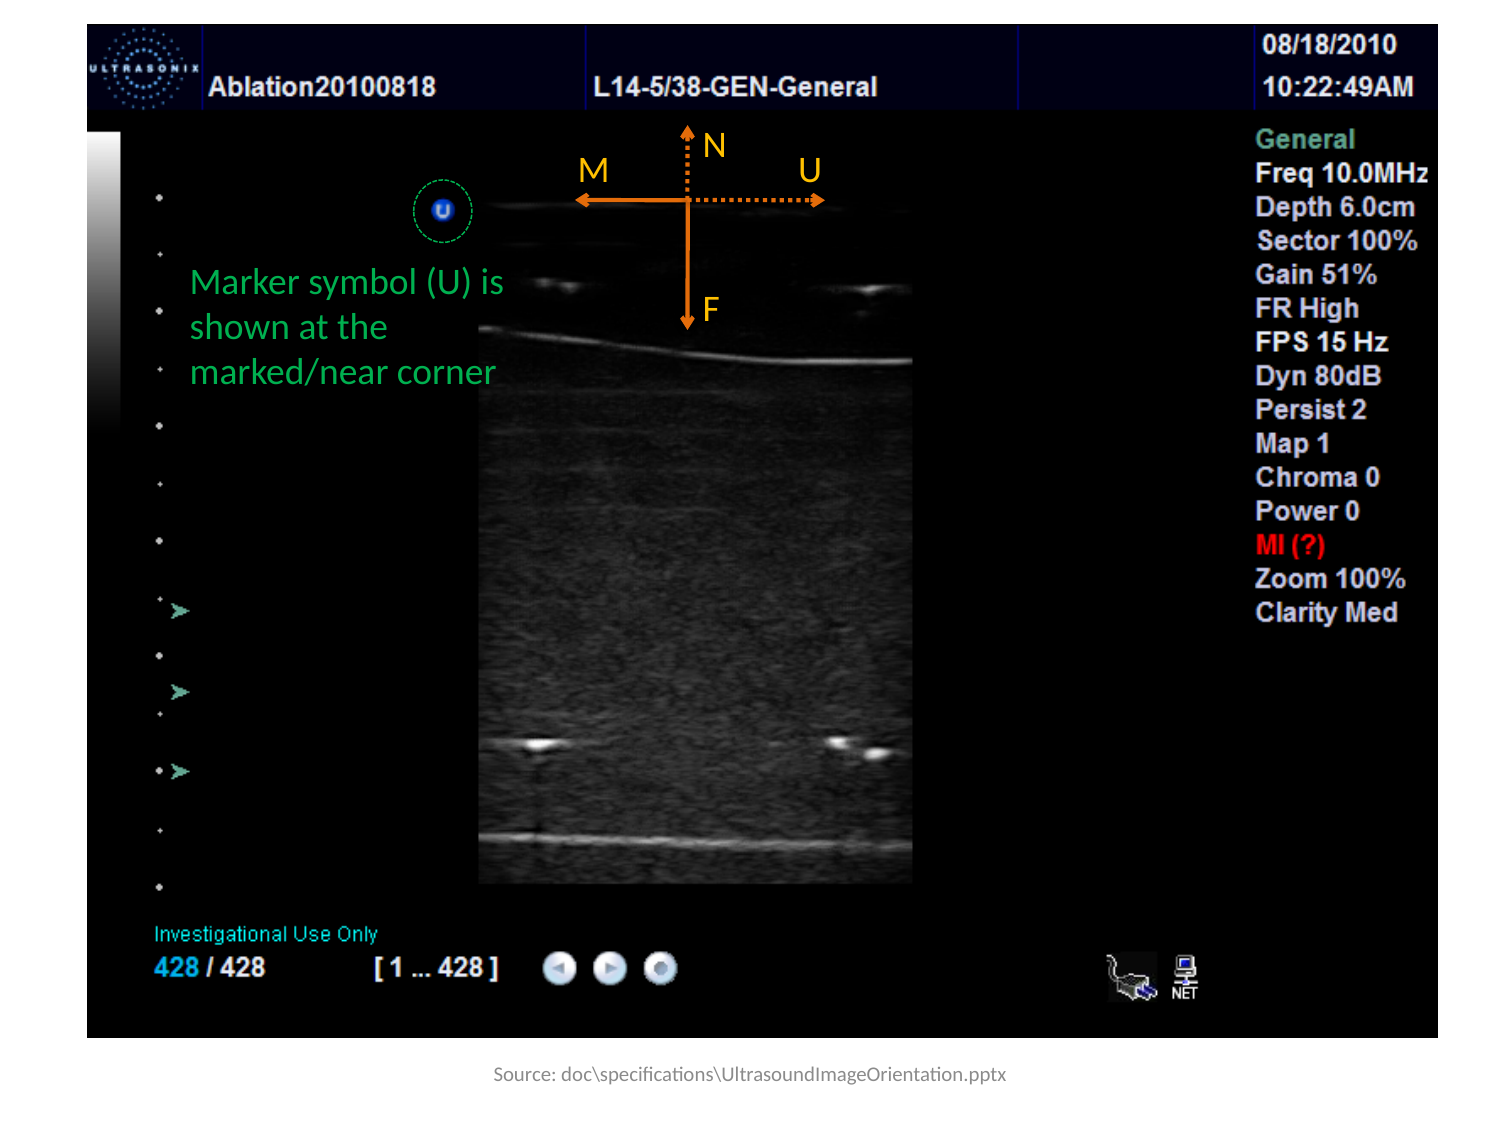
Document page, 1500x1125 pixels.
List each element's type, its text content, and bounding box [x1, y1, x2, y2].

footer Source: doc\specifications\UltrasoundImageOrientation.pptx [450, 1046, 1050, 1103]
picture [87, 24, 1438, 1038]
